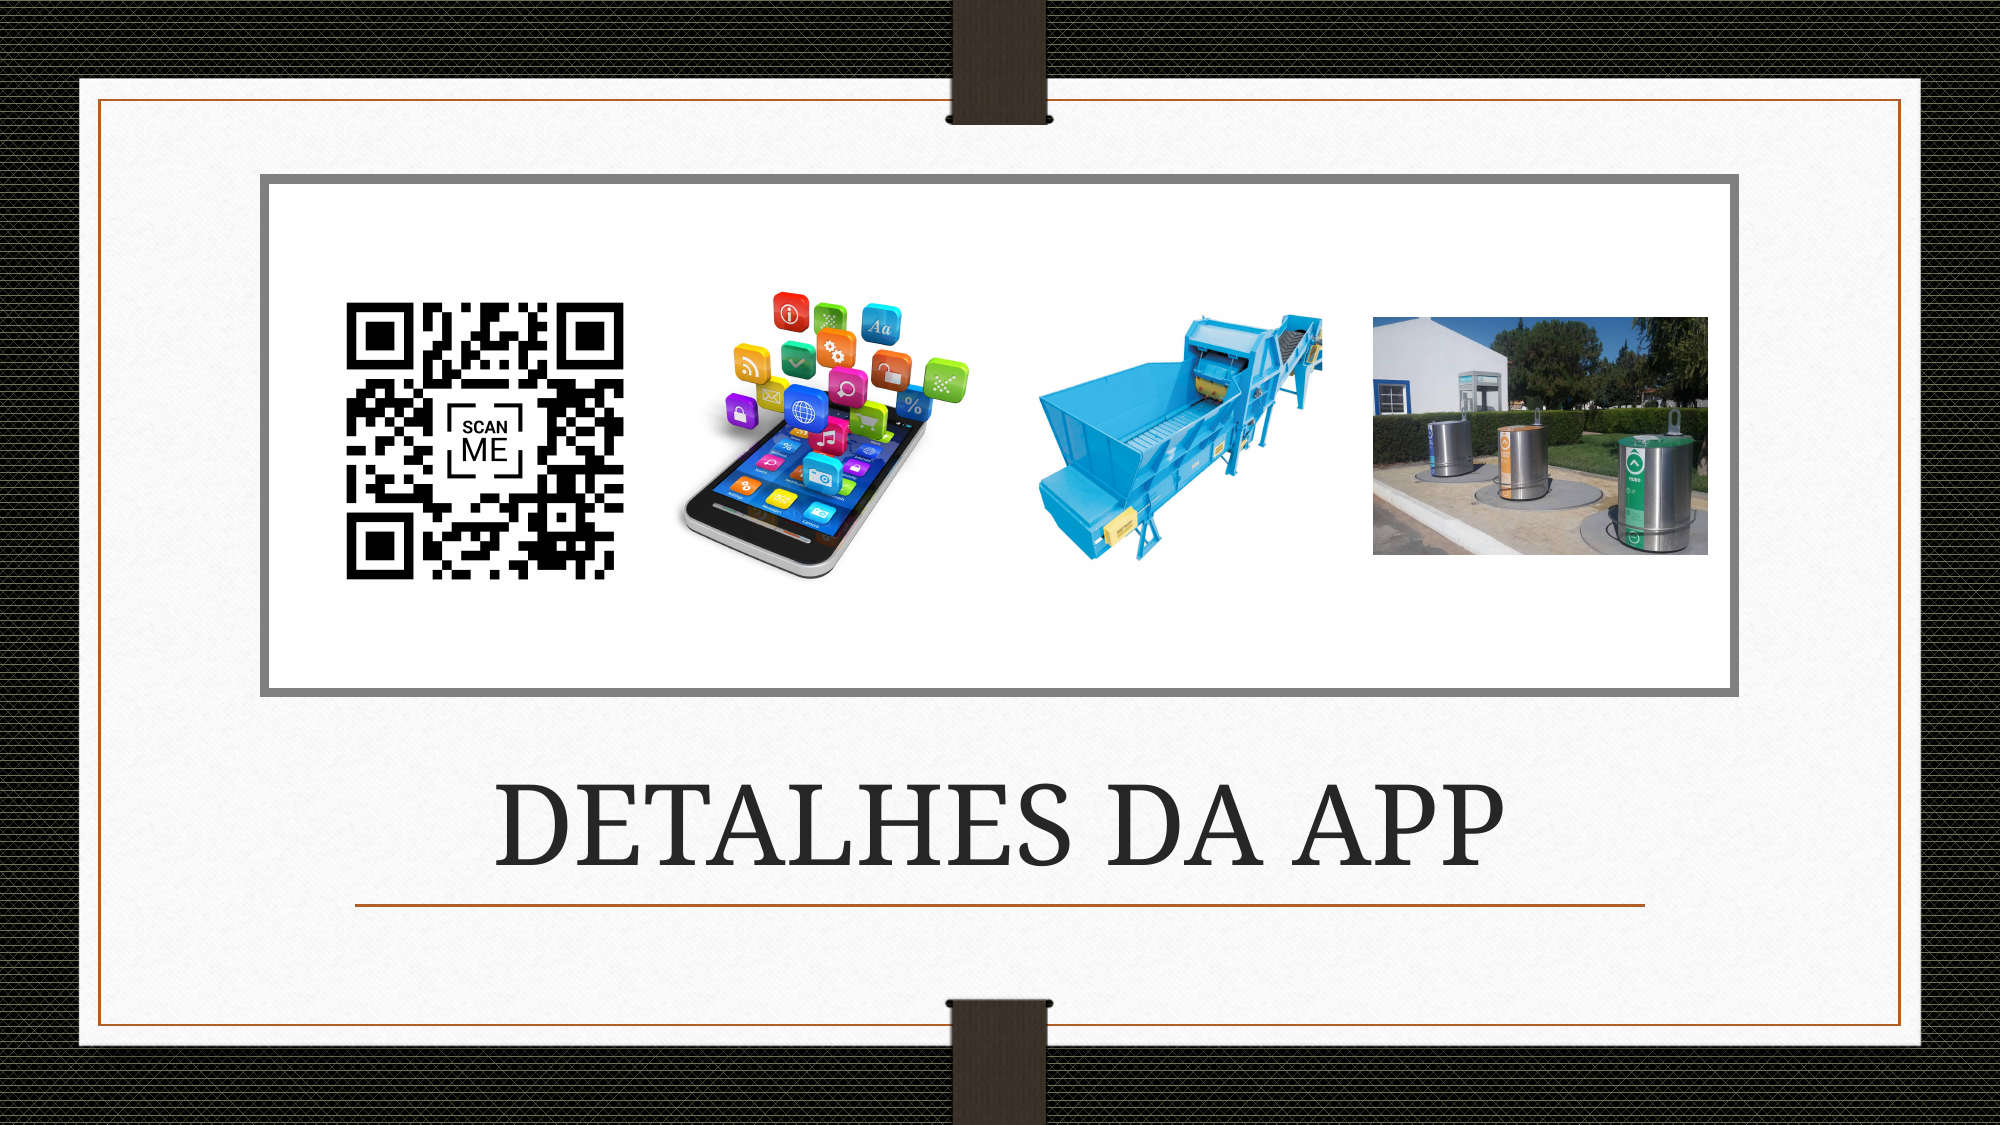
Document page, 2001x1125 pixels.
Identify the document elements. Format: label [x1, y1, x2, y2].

text_box [0, 0, 2000, 1125]
picture [318, 274, 986, 609]
picture [1012, 289, 1347, 582]
picture [1372, 316, 1708, 555]
